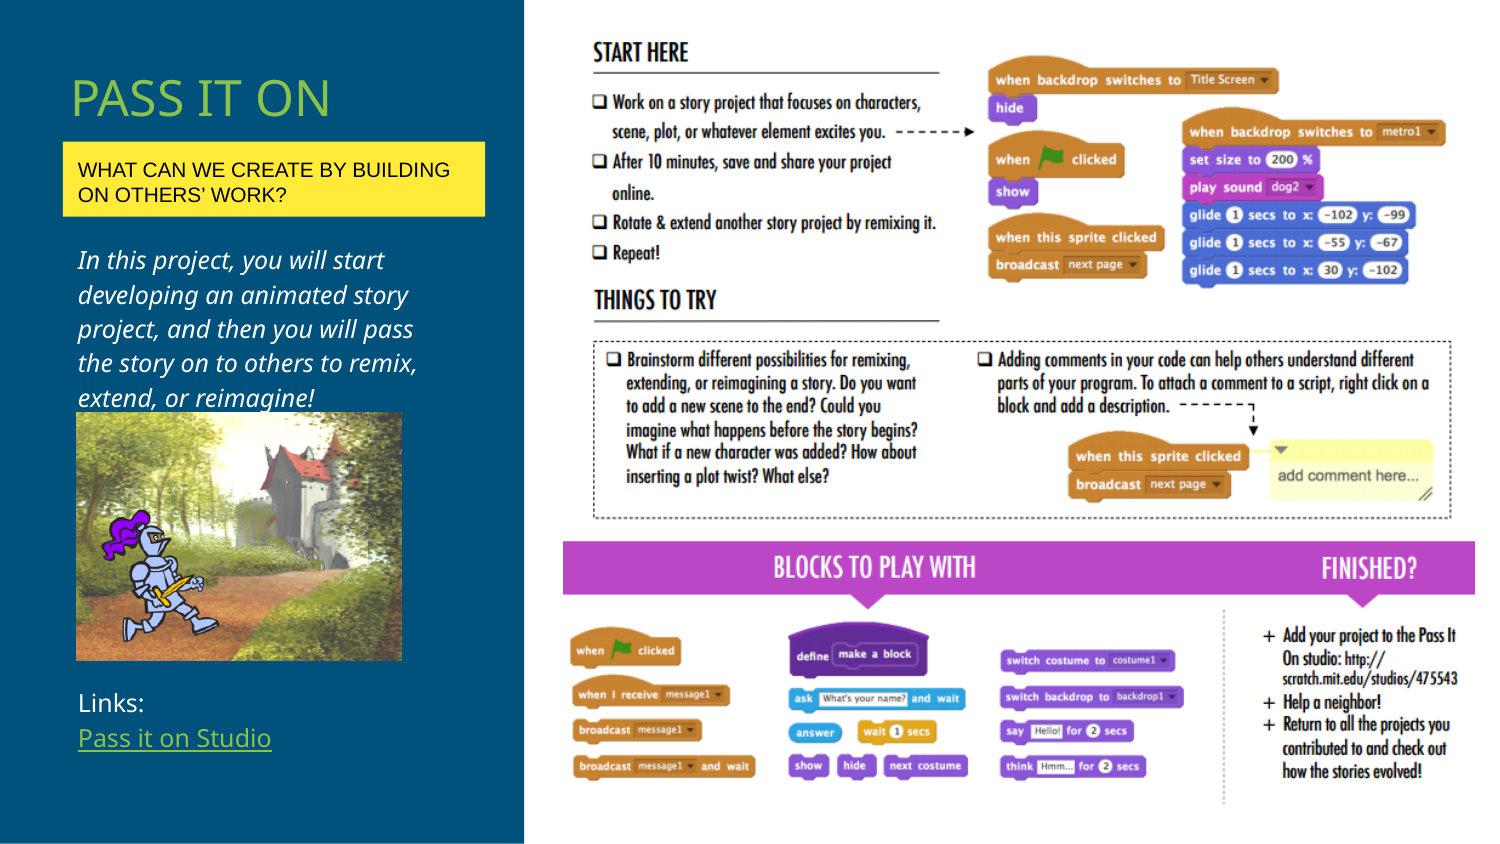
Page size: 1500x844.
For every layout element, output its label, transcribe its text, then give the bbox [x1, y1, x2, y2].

text_box [0, 0, 525, 844]
list In this project, you will start developing an animated story project, and then you will pass the story on to others to remix, extend, or reimagine! Links: Pass it on Studio [62, 225, 453, 802]
text_box WHAT CAN WE CREATE BY BUILDING ON OTHERS’ WORK? [62, 141, 486, 217]
picture [77, 412, 401, 660]
title PASS IT ON [55, 78, 539, 142]
picture [563, 24, 1476, 806]
